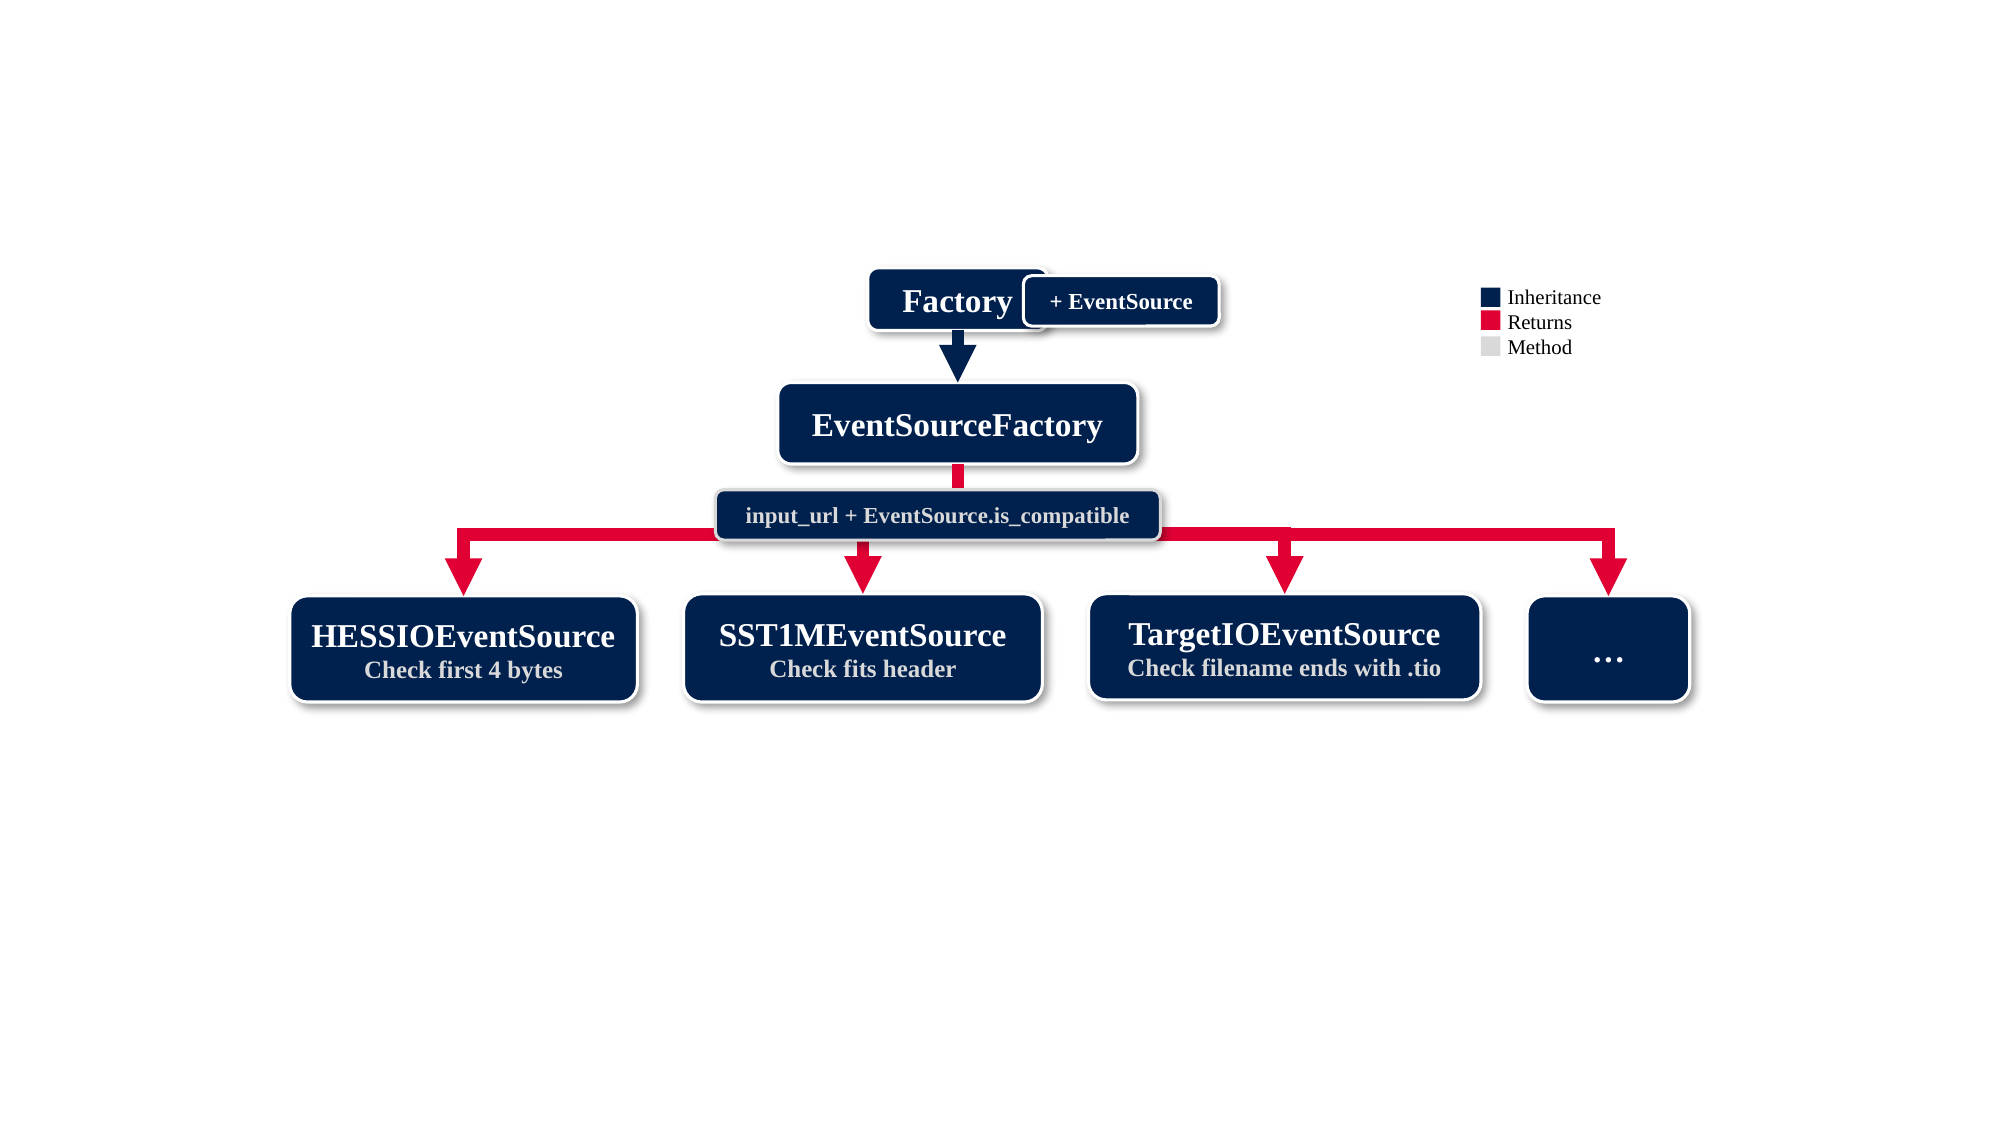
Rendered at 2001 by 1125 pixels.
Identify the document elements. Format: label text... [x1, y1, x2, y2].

text_box EventSourceFactory [777, 380, 1056, 466]
text_box TargetIOEventSource Check filename ends with .tio [1350, 592, 1483, 702]
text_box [1217, 204, 1350, 856]
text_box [845, 481, 976, 577]
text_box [1056, 365, 1187, 693]
text_box TargetIOEventSource Check filename ends with .tio [1090, 592, 1217, 702]
text_box input_url + EventSource.is_compatible [777, 488, 845, 542]
text_box Factory [866, 266, 1049, 333]
text_box [1480, 310, 1501, 330]
text_box SST1MEventSource Check fits header [777, 592, 1044, 704]
text_box Inheritance Returns Method [1492, 276, 1617, 366]
text_box [267, 202, 1716, 777]
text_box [644, 282, 777, 778]
text_box + EventSource [1021, 274, 1217, 328]
text_box [1480, 336, 1501, 356]
text_box … [1525, 594, 1692, 704]
text_box HESSIOEventSource Check first 4 bytes [288, 594, 639, 704]
text_box input_url + EventSource.is_compatible [976, 488, 1056, 542]
text_box [1480, 287, 1492, 308]
